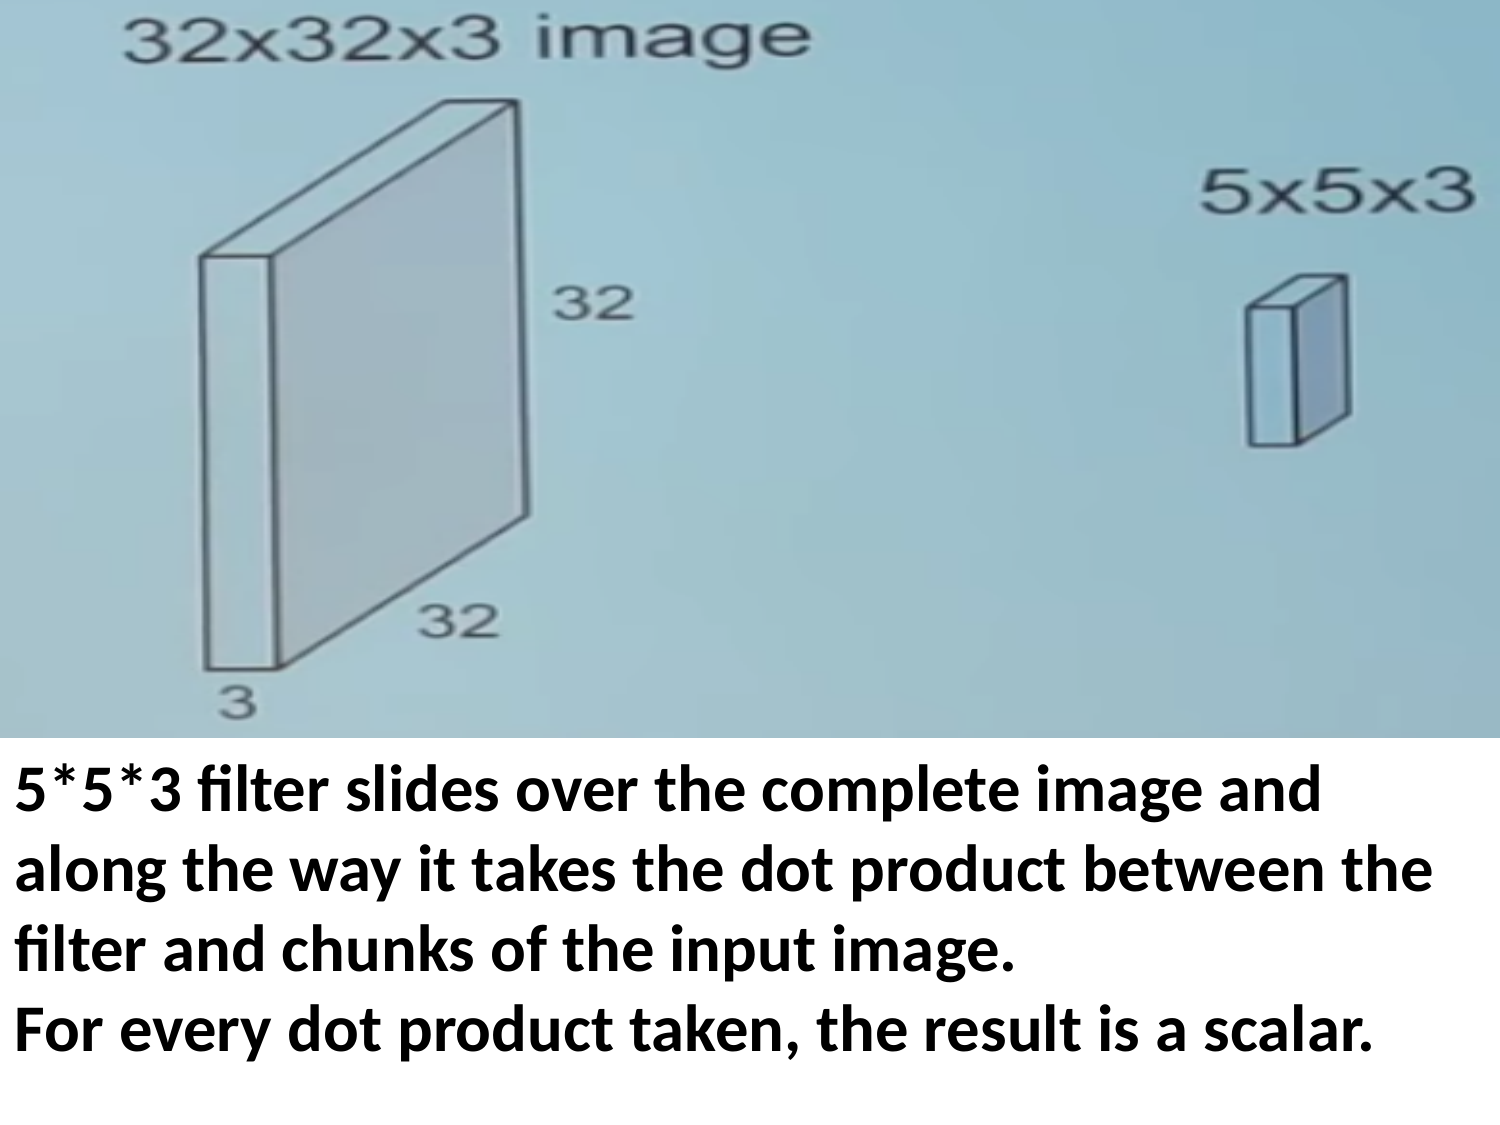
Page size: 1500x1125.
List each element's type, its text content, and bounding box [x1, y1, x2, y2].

text_box 5*5*3 filter slides over the complete image and along the way it takes the dot product between the filter and chunks of the input image. For every dot product taken, the result is a scalar. [0, 745, 1500, 1125]
picture [0, 0, 1500, 738]
